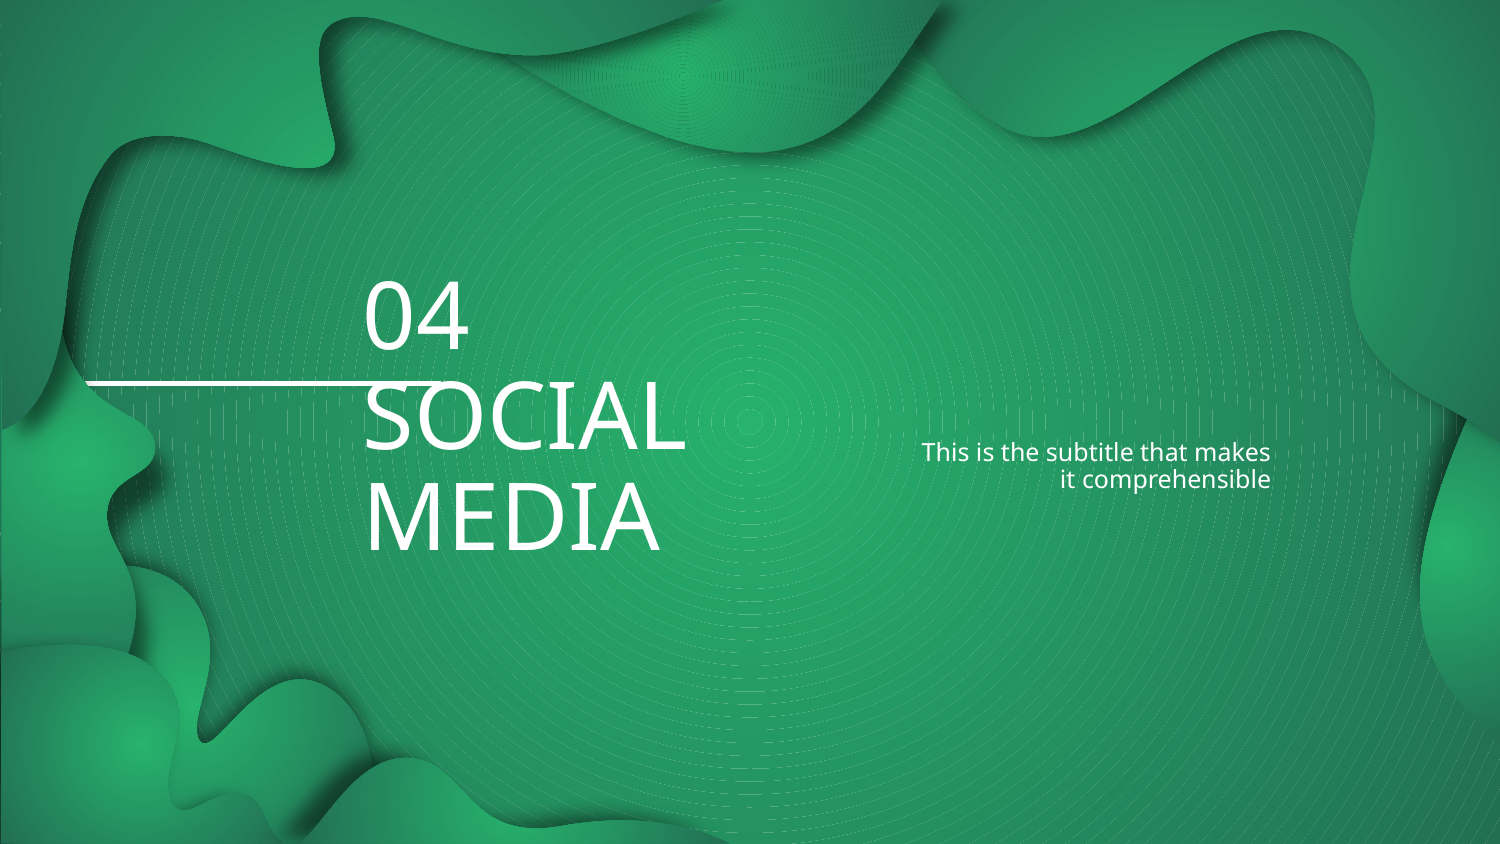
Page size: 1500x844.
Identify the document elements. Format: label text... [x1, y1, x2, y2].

subtitle This is the subtitle that makes it comprehensible [891, 434, 1283, 560]
subtitle SOCIAL MEDIA [351, 362, 806, 482]
title 04 [351, 256, 603, 375]
